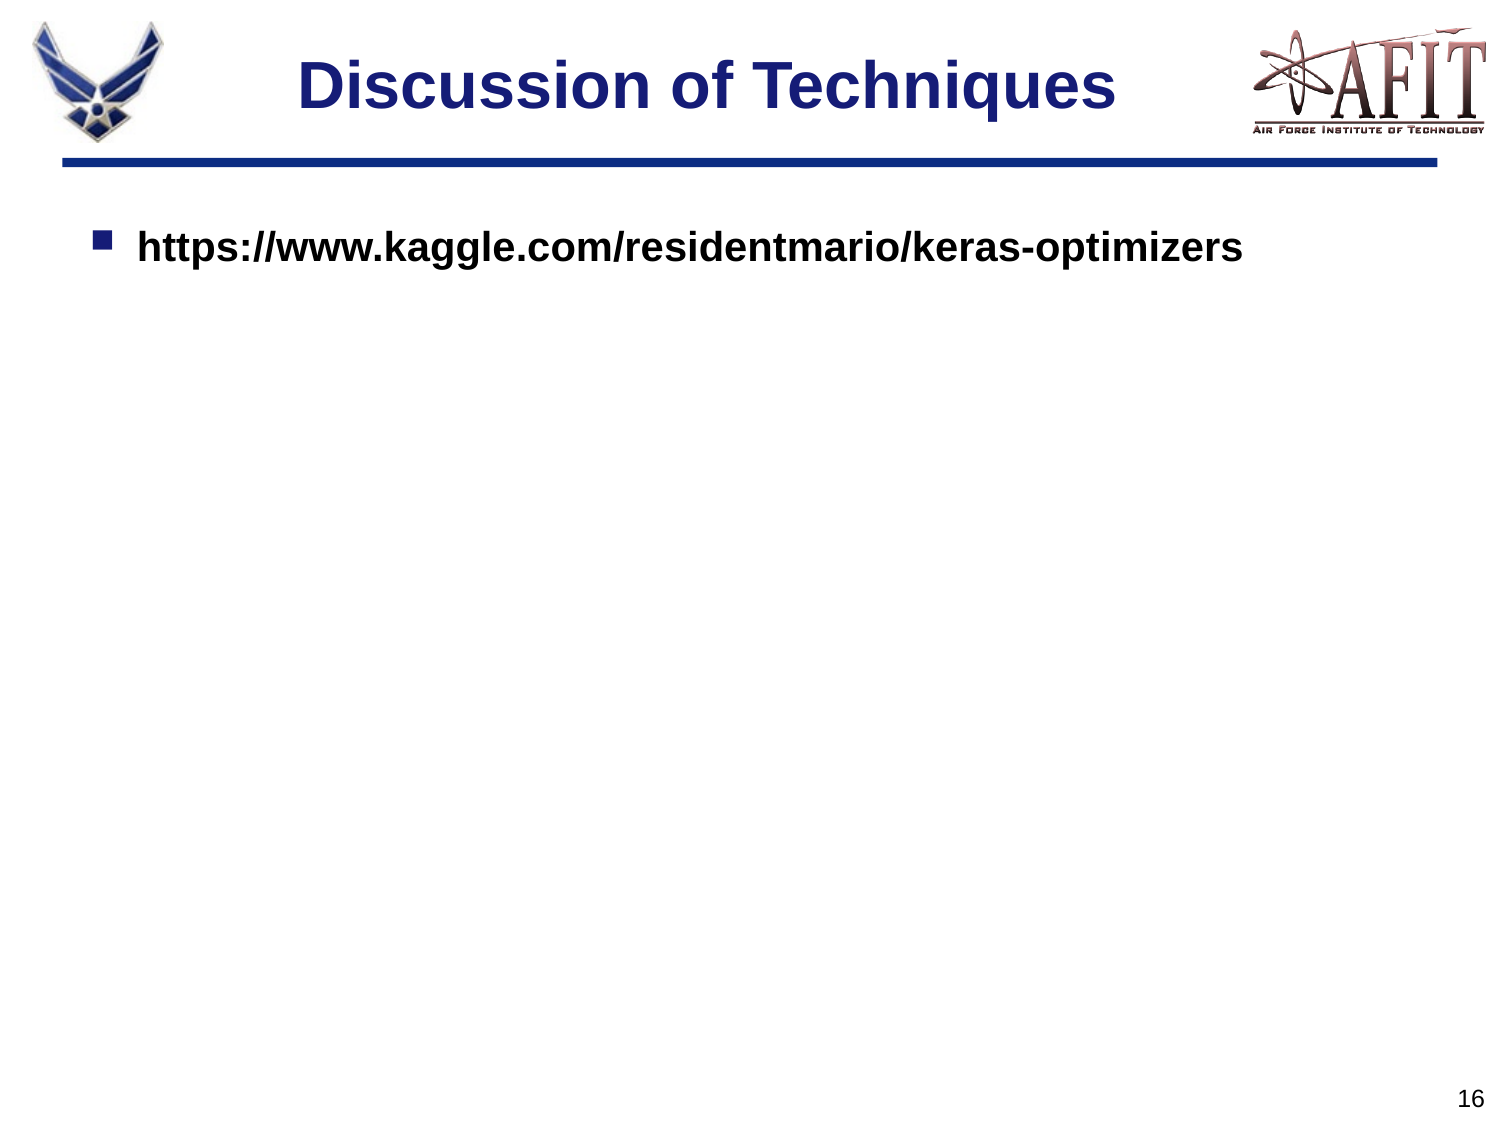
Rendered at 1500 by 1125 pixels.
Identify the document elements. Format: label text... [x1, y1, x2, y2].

picture [32, 21, 164, 143]
title Discussion of Techniques [179, 24, 1236, 139]
list https://www.kaggle.com/residentmario/keras-optimizers [75, 212, 1425, 955]
